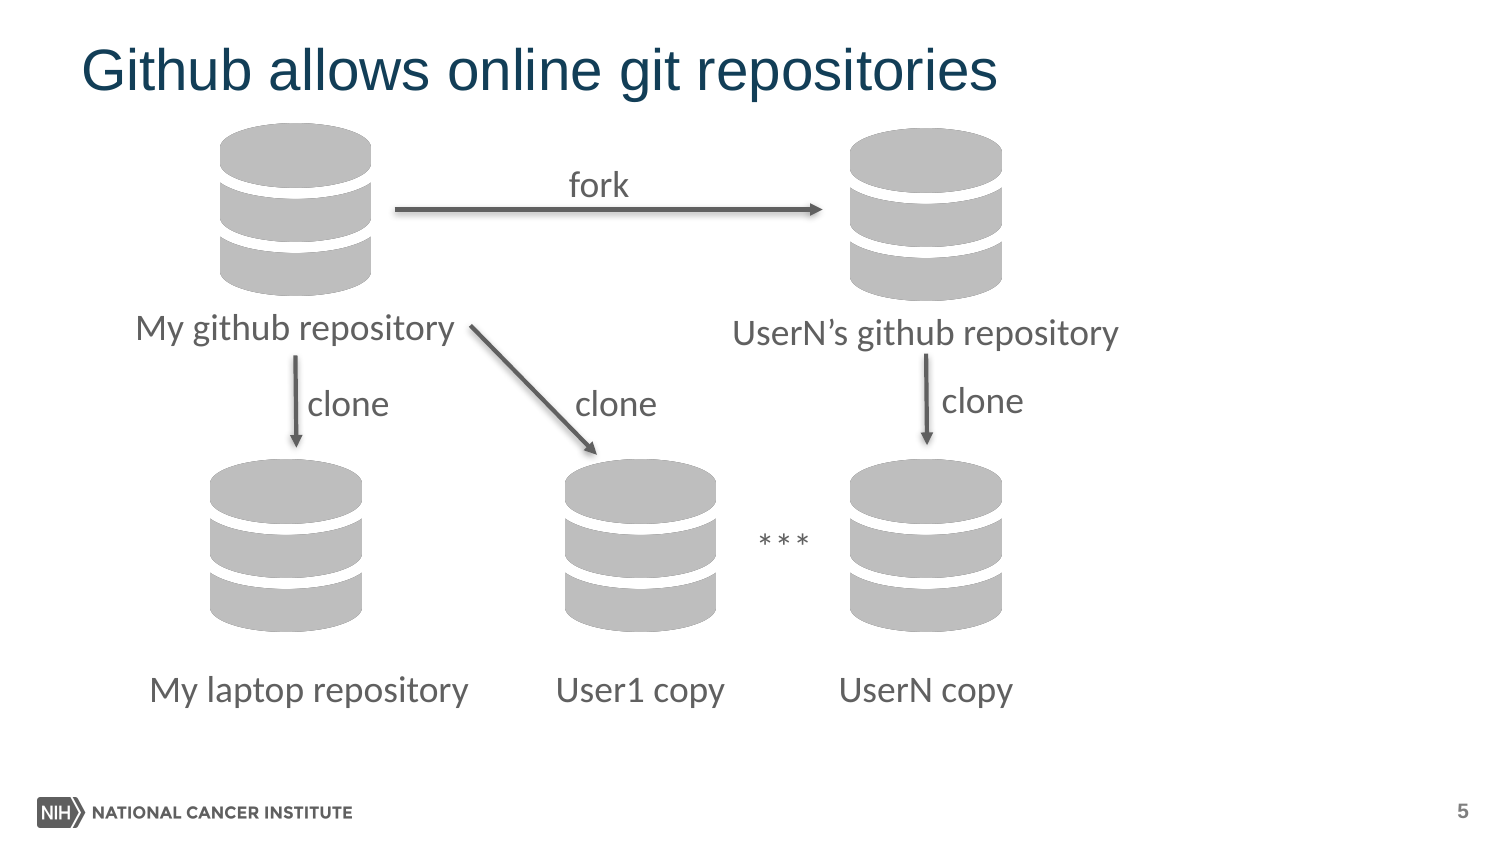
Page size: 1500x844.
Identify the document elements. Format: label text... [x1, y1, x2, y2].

text_box fork [554, 152, 645, 208]
title Github allows online git repositories [81, 51, 1421, 104]
picture [565, 459, 717, 633]
picture [850, 128, 1002, 301]
text_box My github repository [120, 295, 471, 356]
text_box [472, 325, 598, 455]
picture [850, 459, 1002, 633]
text_box clone [301, 371, 405, 432]
picture [37, 797, 352, 828]
text_box User1 copy [540, 657, 741, 718]
picture [210, 459, 362, 633]
text_box clone [932, 368, 1040, 429]
picture [219, 123, 372, 296]
text_box UserN’s github repository [717, 300, 1135, 361]
text_box clone [602, 371, 673, 432]
text_box *** [741, 515, 828, 576]
text_box UserN copy [823, 657, 1029, 718]
text_box My laptop repository [134, 657, 485, 718]
